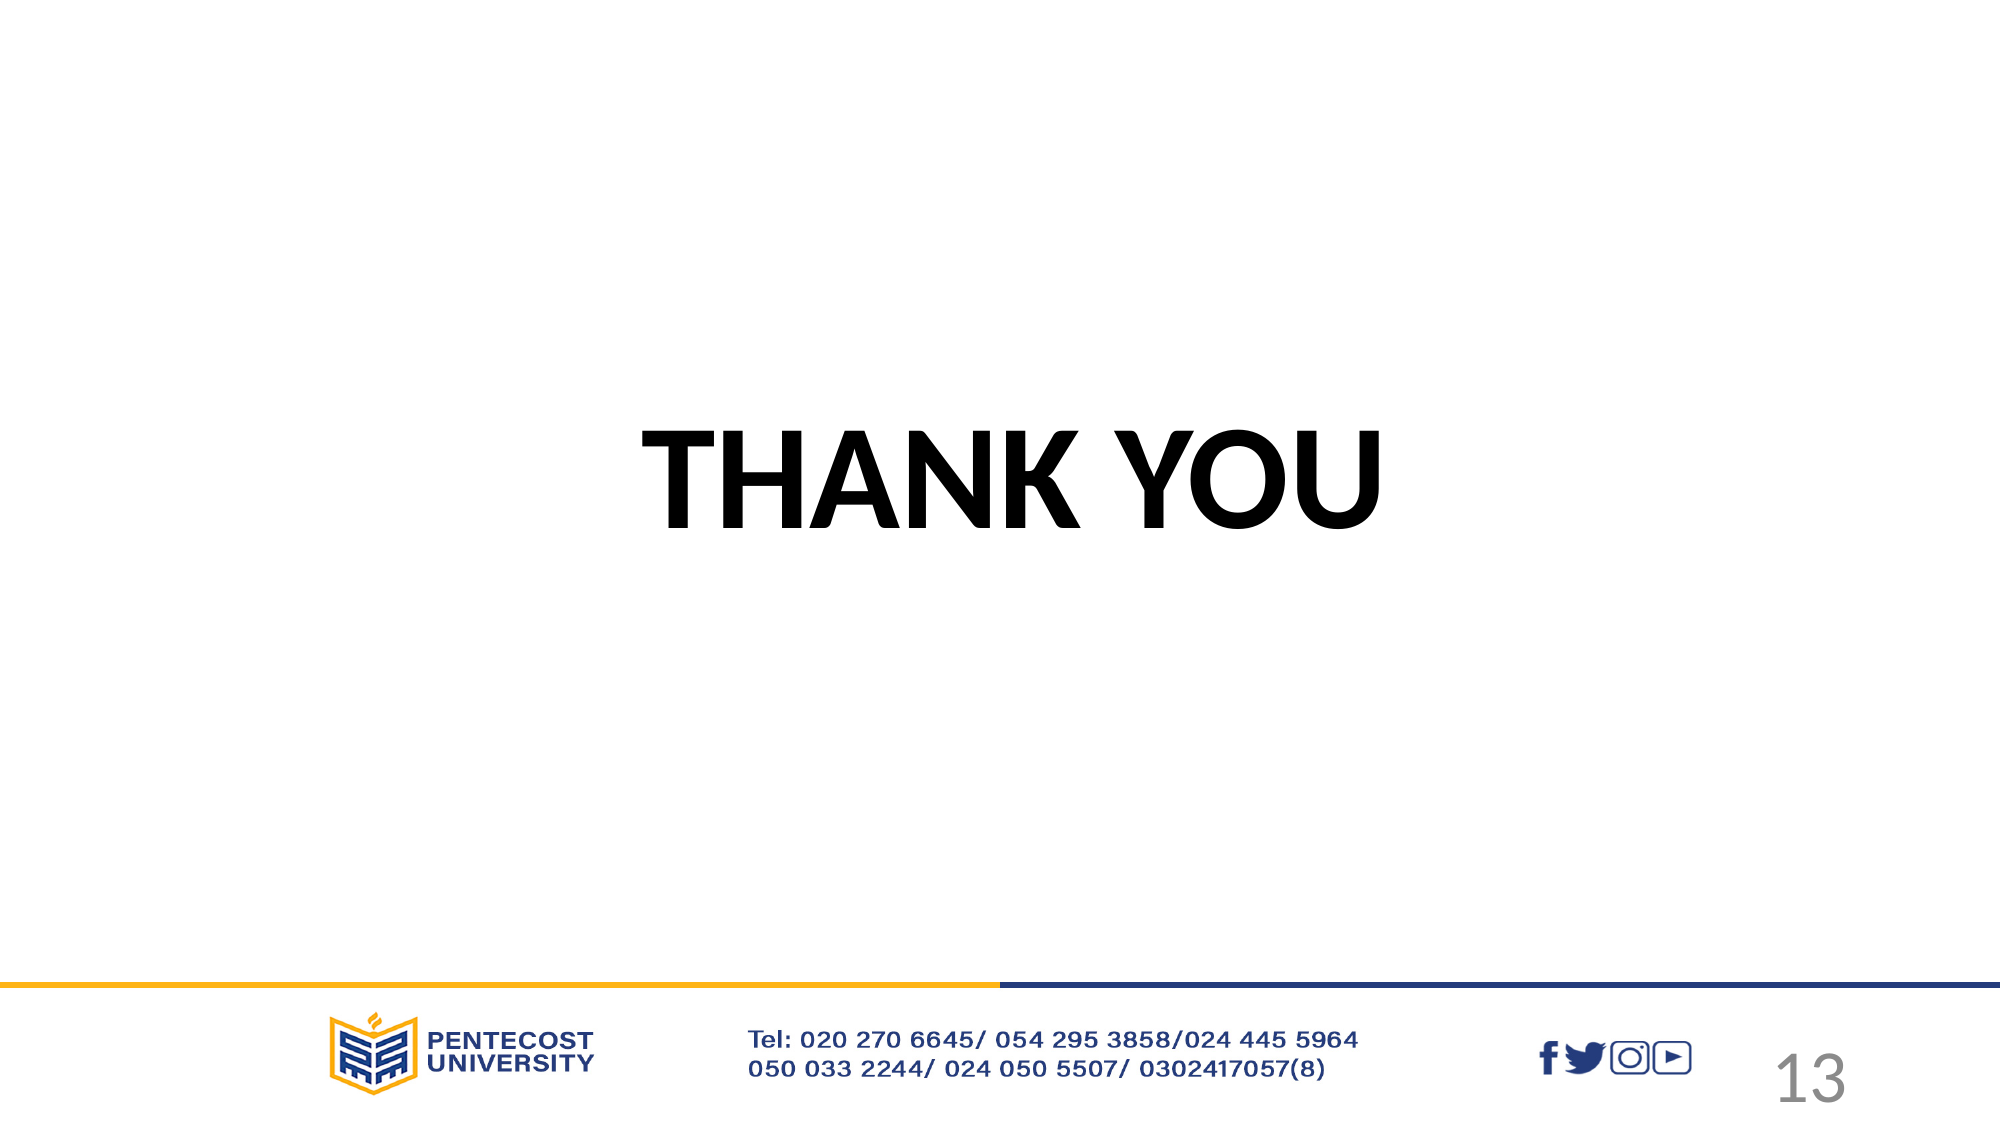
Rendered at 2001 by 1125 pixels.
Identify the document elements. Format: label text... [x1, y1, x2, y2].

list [0, 982, 2000, 1125]
text_box THANK YOU [61, 371, 1967, 612]
